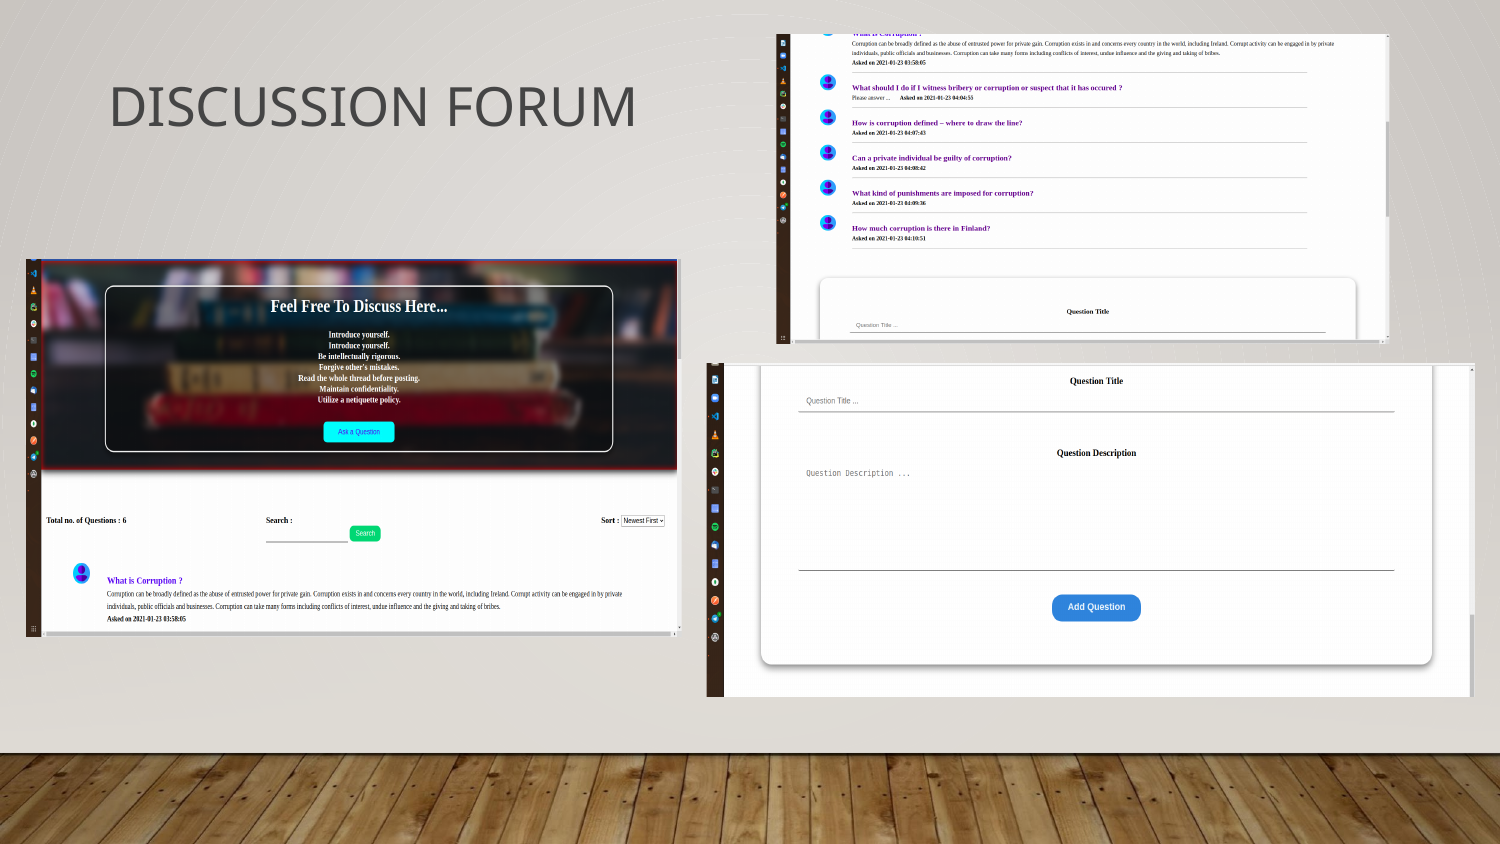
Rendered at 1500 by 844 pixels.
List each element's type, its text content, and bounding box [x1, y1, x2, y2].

picture [706, 363, 1476, 697]
title DISCUSSION FORUM [93, 65, 771, 153]
picture [0, 753, 1500, 844]
picture [25, 258, 682, 637]
picture [776, 33, 1390, 344]
